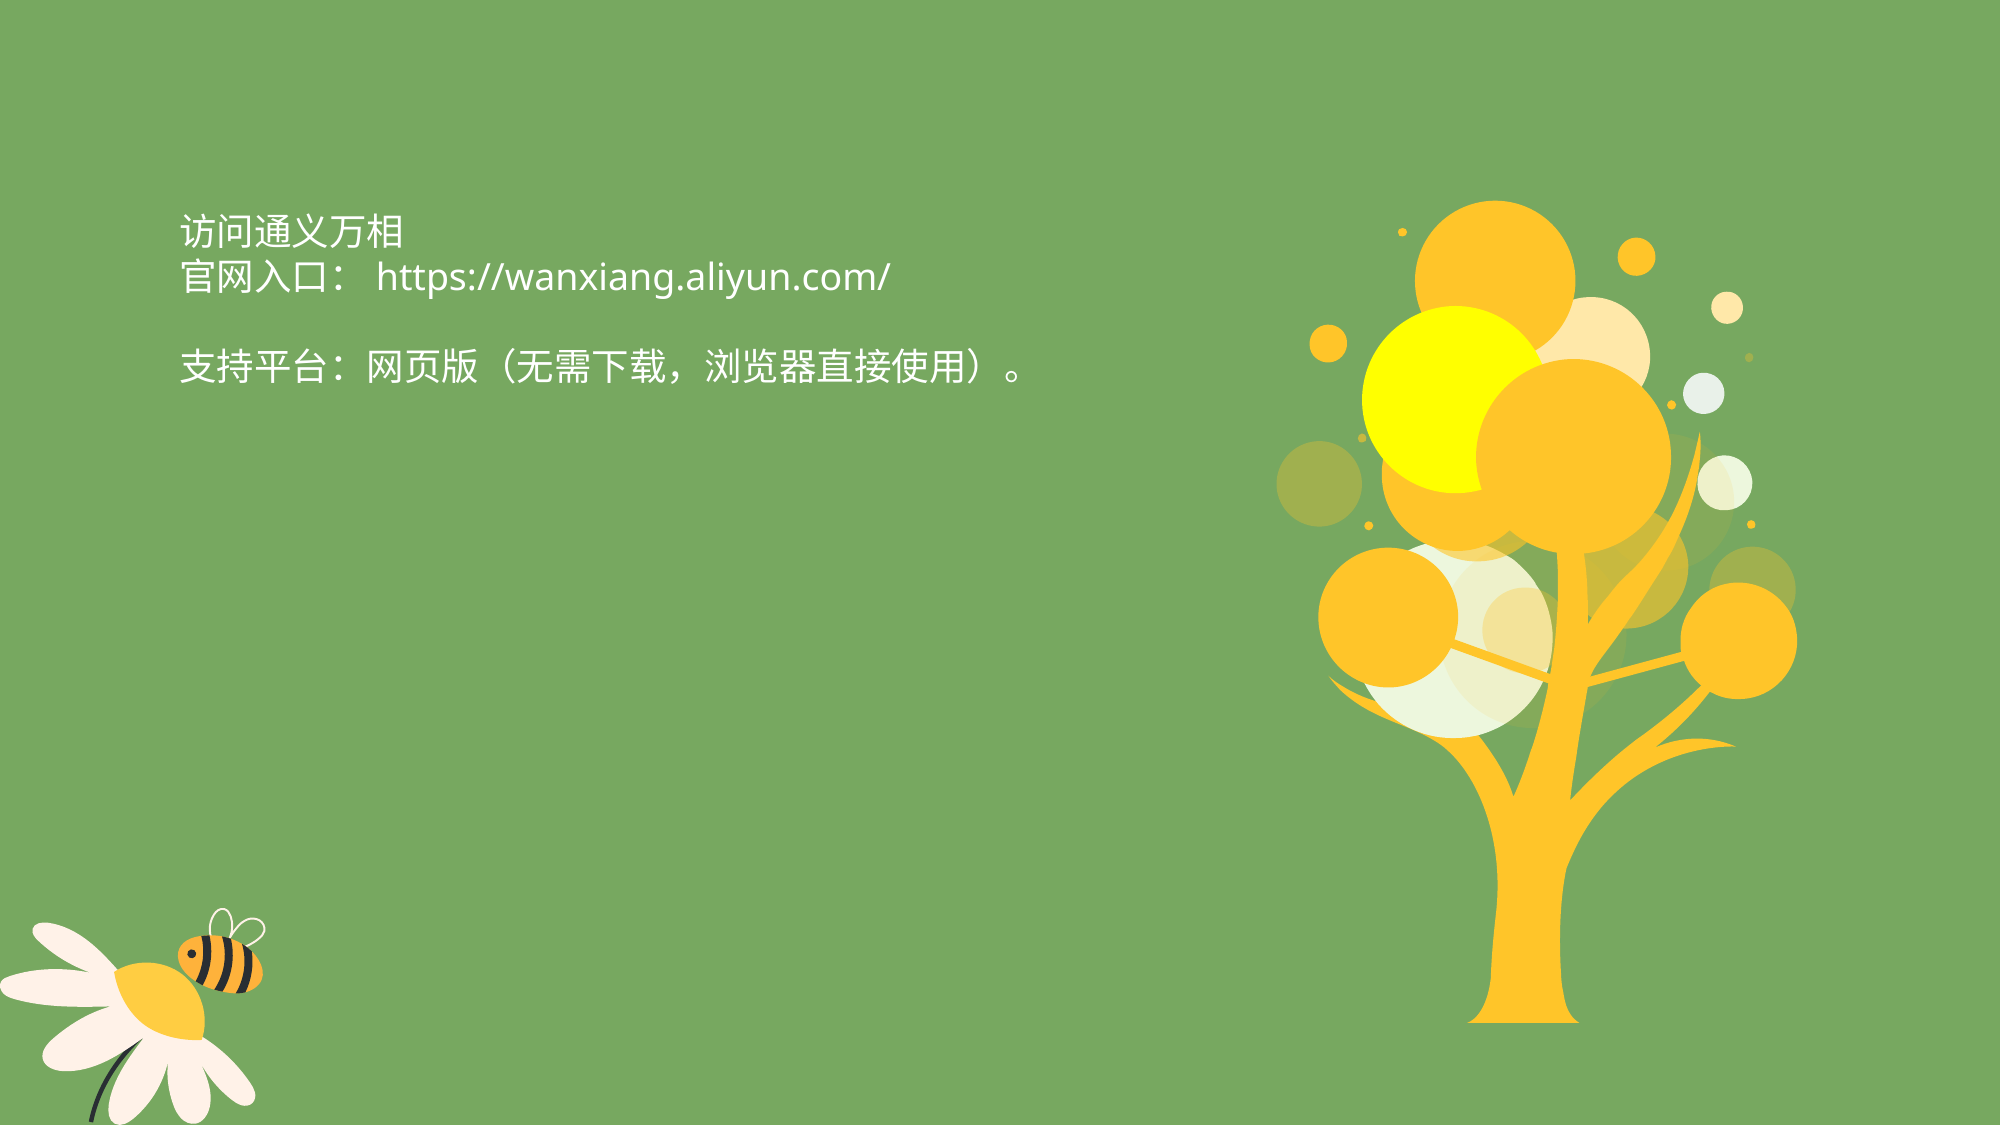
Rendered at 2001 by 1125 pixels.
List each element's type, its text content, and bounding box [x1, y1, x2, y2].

text_box [1711, 291, 1743, 324]
text_box [1709, 546, 1796, 612]
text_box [1574, 640, 1743, 686]
text_box [1746, 520, 1756, 529]
text_box [1697, 431, 1701, 443]
text_box [1362, 305, 1543, 494]
text_box [1434, 531, 1523, 562]
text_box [1384, 618, 1573, 688]
text_box [1744, 352, 1754, 363]
text_box [1680, 582, 1798, 700]
text_box [1452, 541, 1627, 638]
text_box [1718, 455, 1753, 509]
text_box [1309, 324, 1347, 363]
text_box [1667, 400, 1677, 410]
text_box [1364, 684, 1505, 739]
text_box [1613, 433, 1735, 571]
text_box [1583, 547, 1689, 629]
text_box [1364, 521, 1374, 531]
text_box [1280, 441, 1362, 527]
text_box [1683, 372, 1725, 414]
text_box [1398, 227, 1408, 237]
text_box [1617, 237, 1656, 276]
text_box [1476, 359, 1672, 555]
text_box [1381, 460, 1509, 551]
text_box [1422, 694, 1736, 1023]
text_box 访问通义万相 官网入口：https://wanxiang.aliyun.com/ 支持平台：网页版（无需下载，浏览器直接使用）。 [164, 200, 1280, 522]
text_box [1462, 694, 1606, 729]
text_box [1536, 297, 1651, 387]
text_box [1328, 675, 1405, 727]
text_box [1318, 547, 1459, 687]
text_box [1414, 200, 1576, 351]
text_box [1409, 544, 1472, 586]
text_box [1357, 433, 1367, 443]
